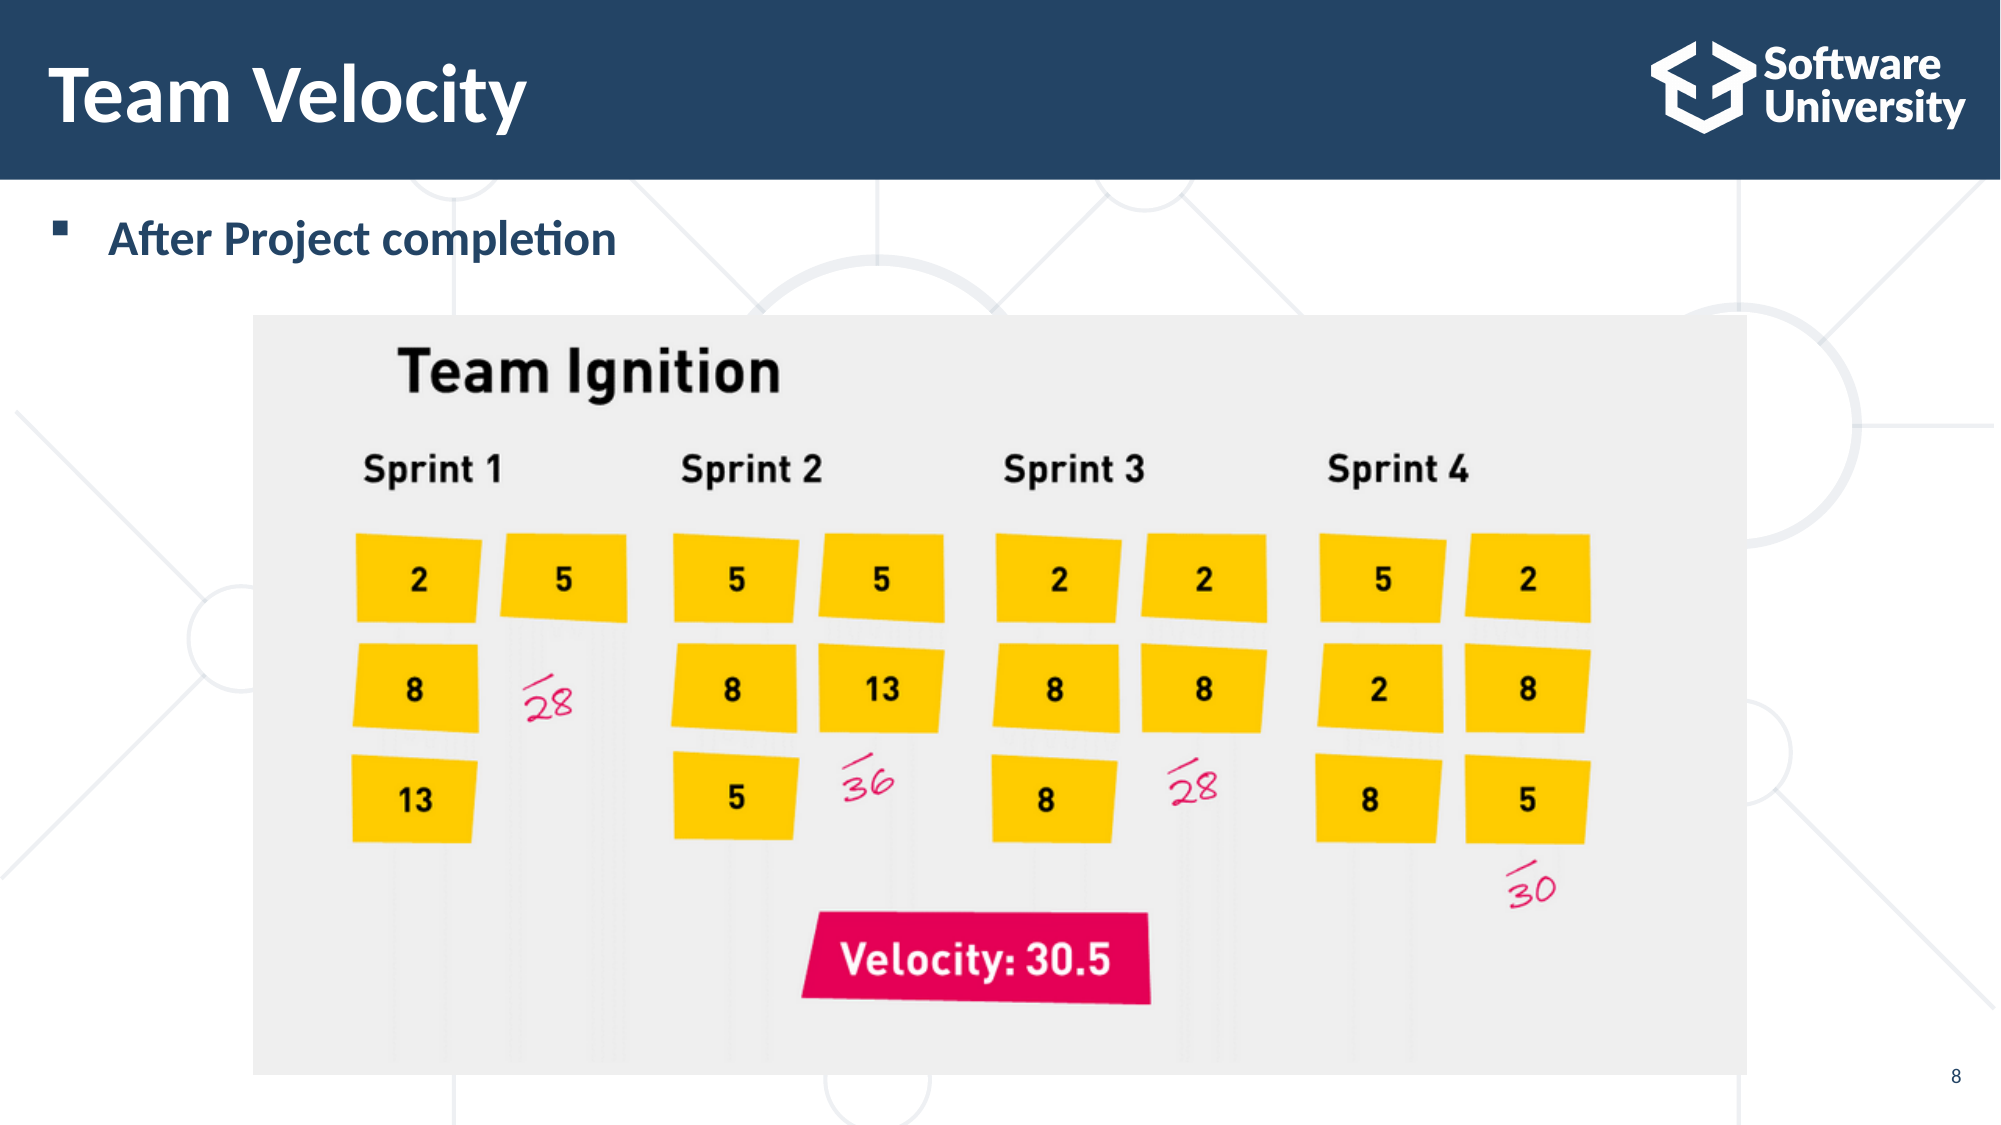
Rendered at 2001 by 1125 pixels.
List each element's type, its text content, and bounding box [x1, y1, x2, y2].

slide_number 8 [1897, 1049, 1968, 1101]
list After Project completion [31, 196, 1970, 842]
picture [252, 315, 1747, 1075]
title Team Velocity [31, 16, 1625, 162]
picture [1651, 41, 1966, 134]
